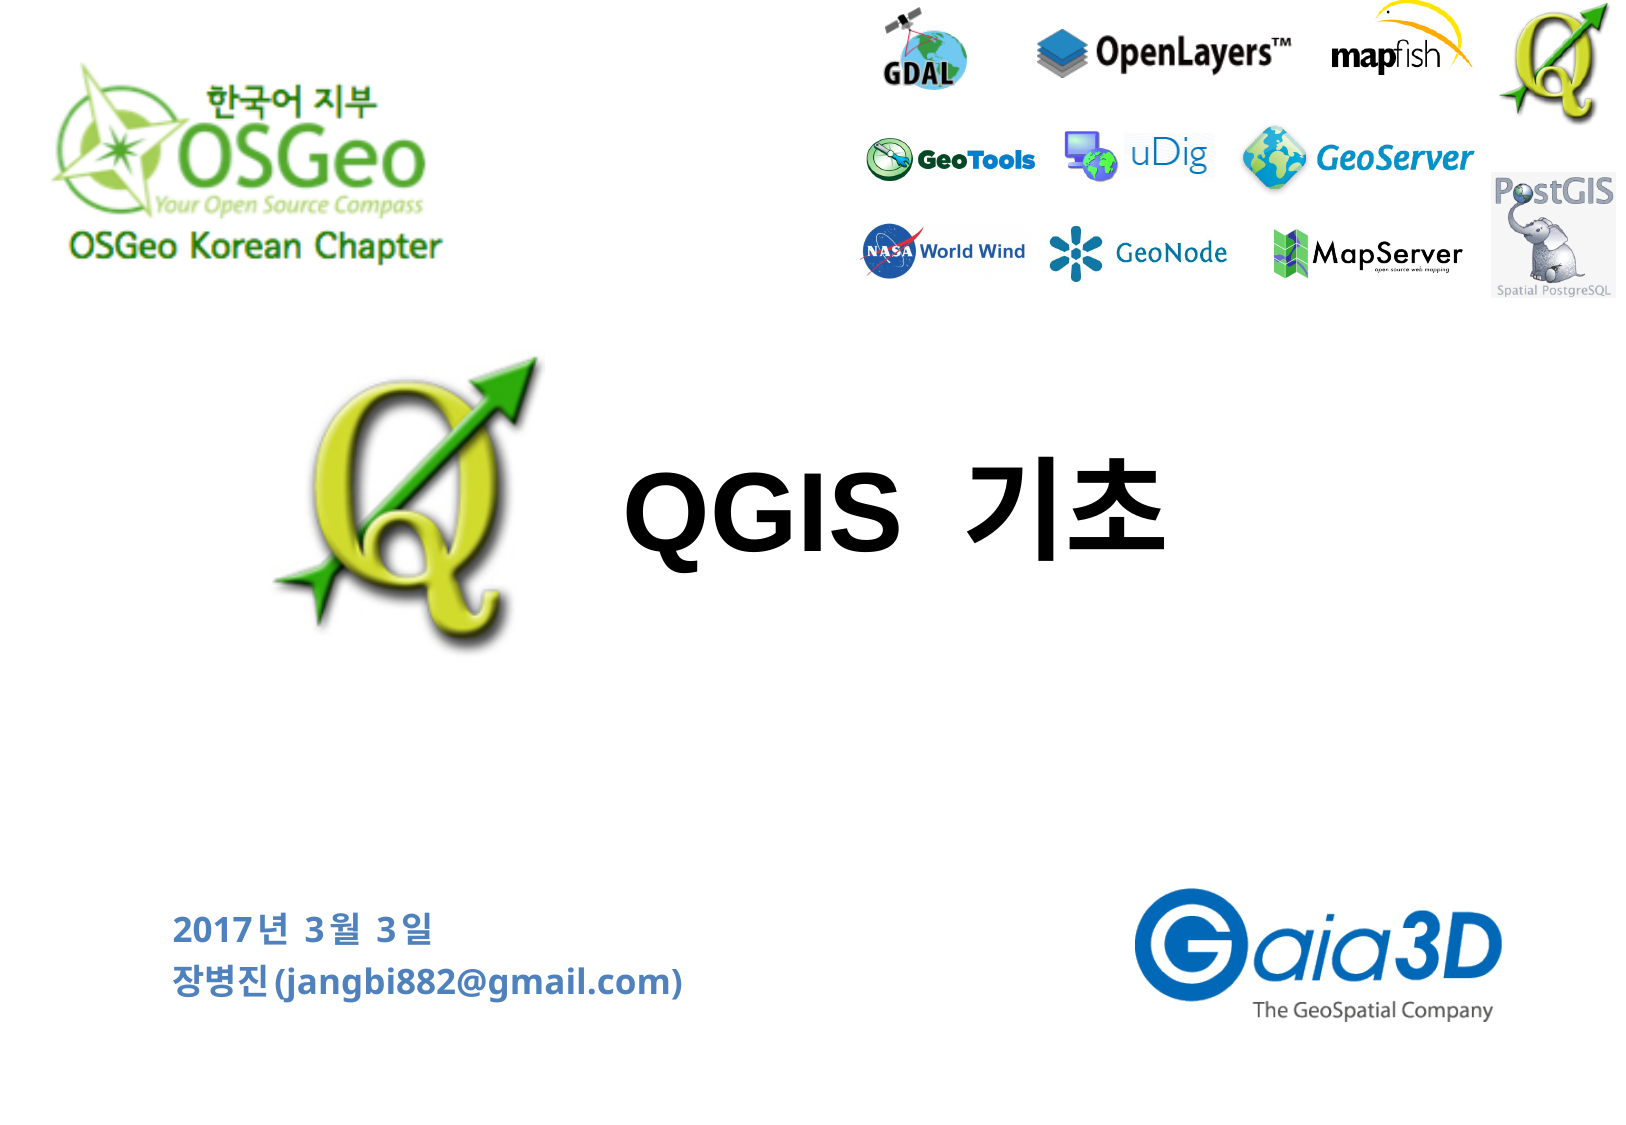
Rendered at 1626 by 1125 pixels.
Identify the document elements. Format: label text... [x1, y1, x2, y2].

picture [1332, 0, 1474, 76]
text_box QGIS 기초 [550, 439, 1514, 575]
picture [1491, 172, 1616, 298]
picture [1497, 0, 1610, 126]
picture [865, 136, 1038, 183]
picture [42, 36, 459, 303]
picture [1036, 28, 1292, 78]
picture [859, 223, 1031, 280]
picture [1135, 887, 1503, 1022]
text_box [1060, 126, 1215, 185]
picture [1237, 121, 1475, 197]
picture [1048, 220, 1238, 287]
picture [268, 349, 545, 659]
text_box 2017년 3월 3일 장병진(jangbi882@gmail.com) [149, 899, 1130, 1010]
picture [883, 6, 967, 91]
picture [1272, 228, 1463, 280]
